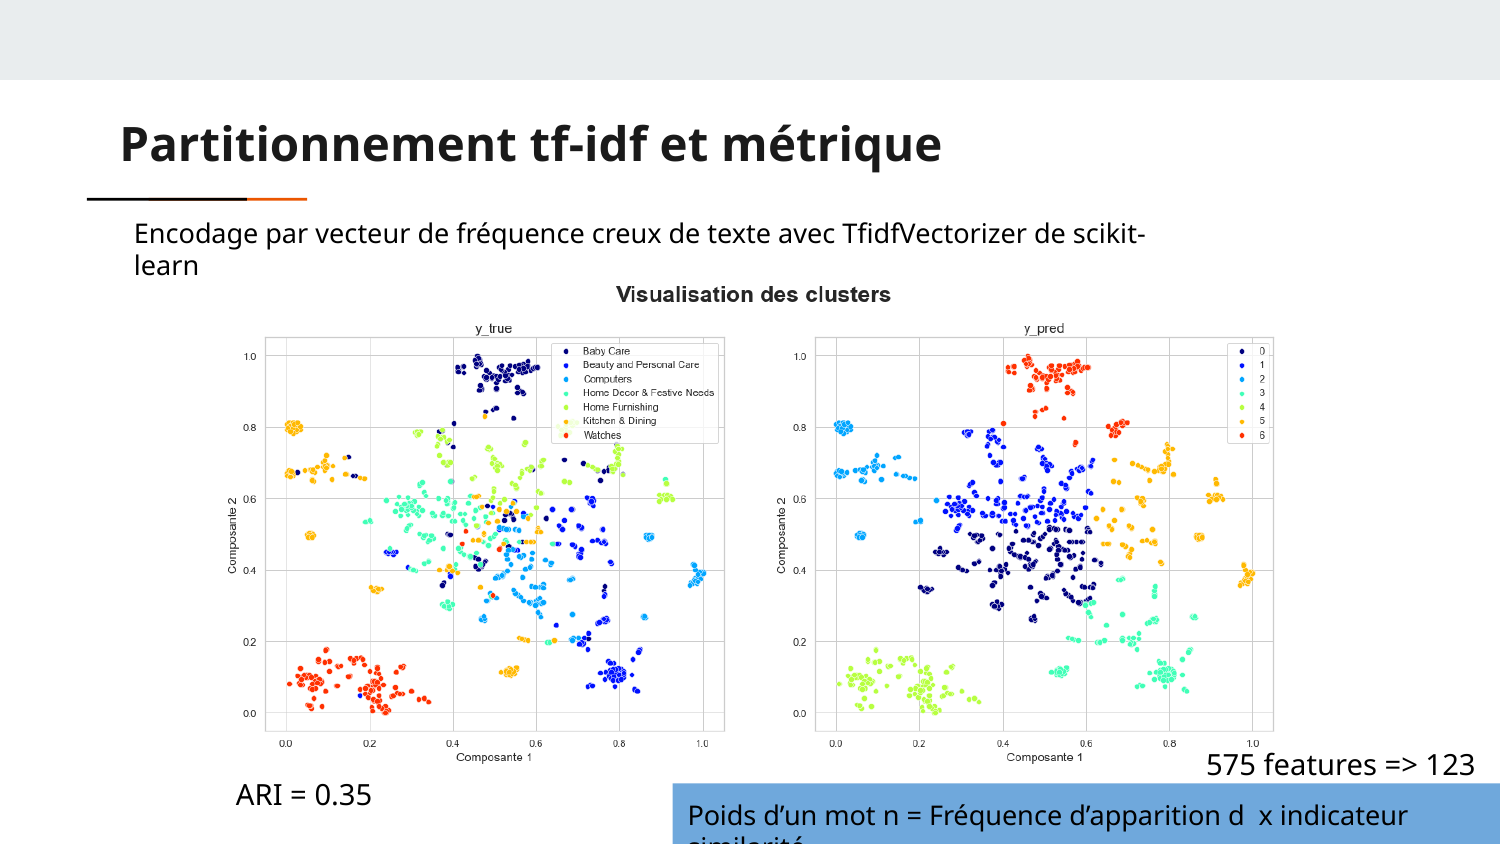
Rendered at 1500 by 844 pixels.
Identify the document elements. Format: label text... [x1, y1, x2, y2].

text_box Poids d’un mot n = Fréquence d’apparition d x indicateur similarité [672, 783, 1500, 844]
picture [220, 278, 1279, 769]
text_box 575 features => 123 [1191, 731, 1500, 797]
text_box ARI = 0.35 [220, 776, 857, 844]
title Partitionnement tf-idf et métrique [119, 98, 1381, 187]
text_box Encodage par vecteur de fréquence creux de texte avec TfidfVectorizer de scikit-learn [119, 201, 1202, 297]
